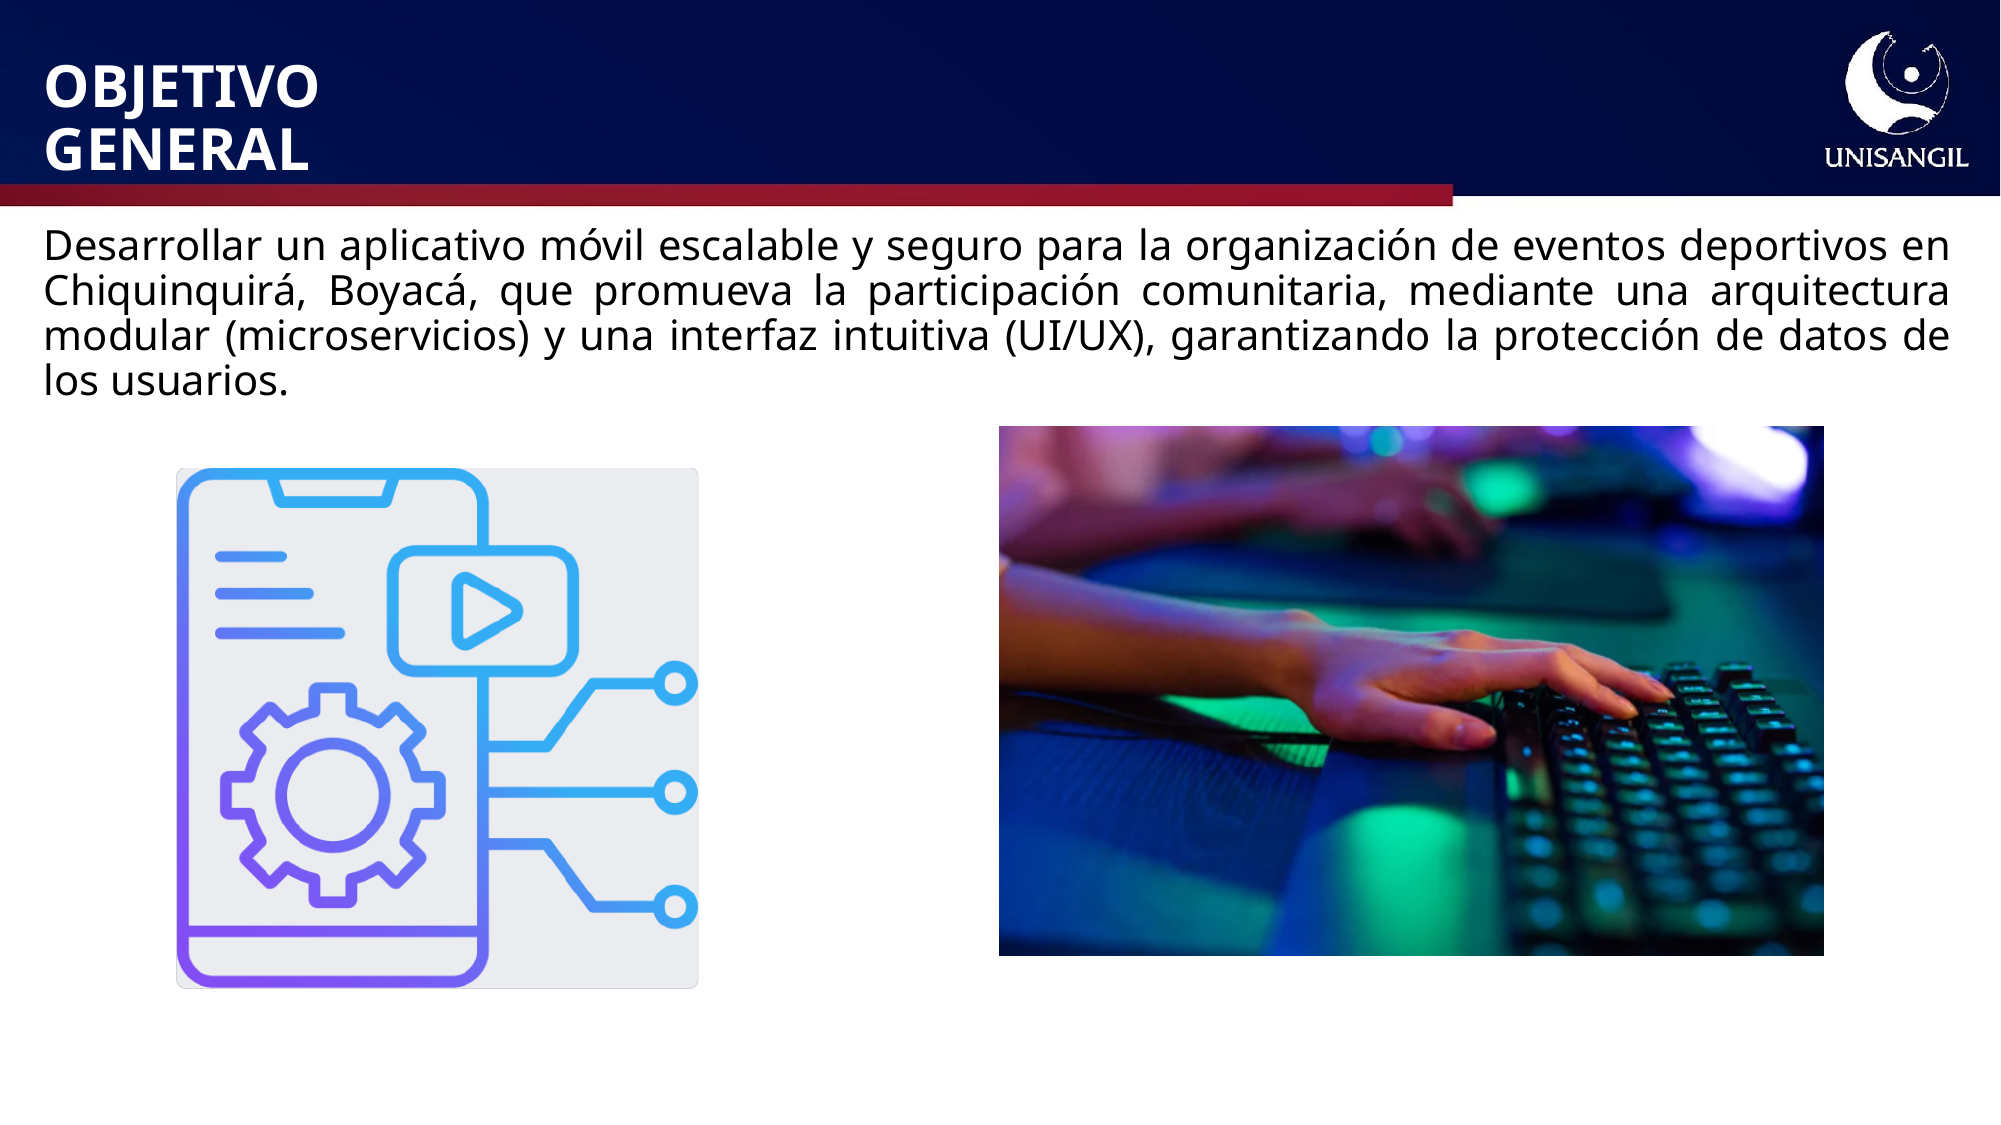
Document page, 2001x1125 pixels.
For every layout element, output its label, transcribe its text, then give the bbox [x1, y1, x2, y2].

title OBJETIVO GENERAL [28, 49, 615, 125]
picture [0, 0, 2001, 1125]
list Desarrollar un aplicativo móvil escalable y seguro para la organización de eventos deportivos en Chiquinquirá, Boyacá, que promueva la participación comunitaria, mediante una arquitectura modular (microservicios) y una interfaz intuitiva (UI/UX), garantizando la protección de datos de los usuarios. [28, 217, 1968, 1014]
